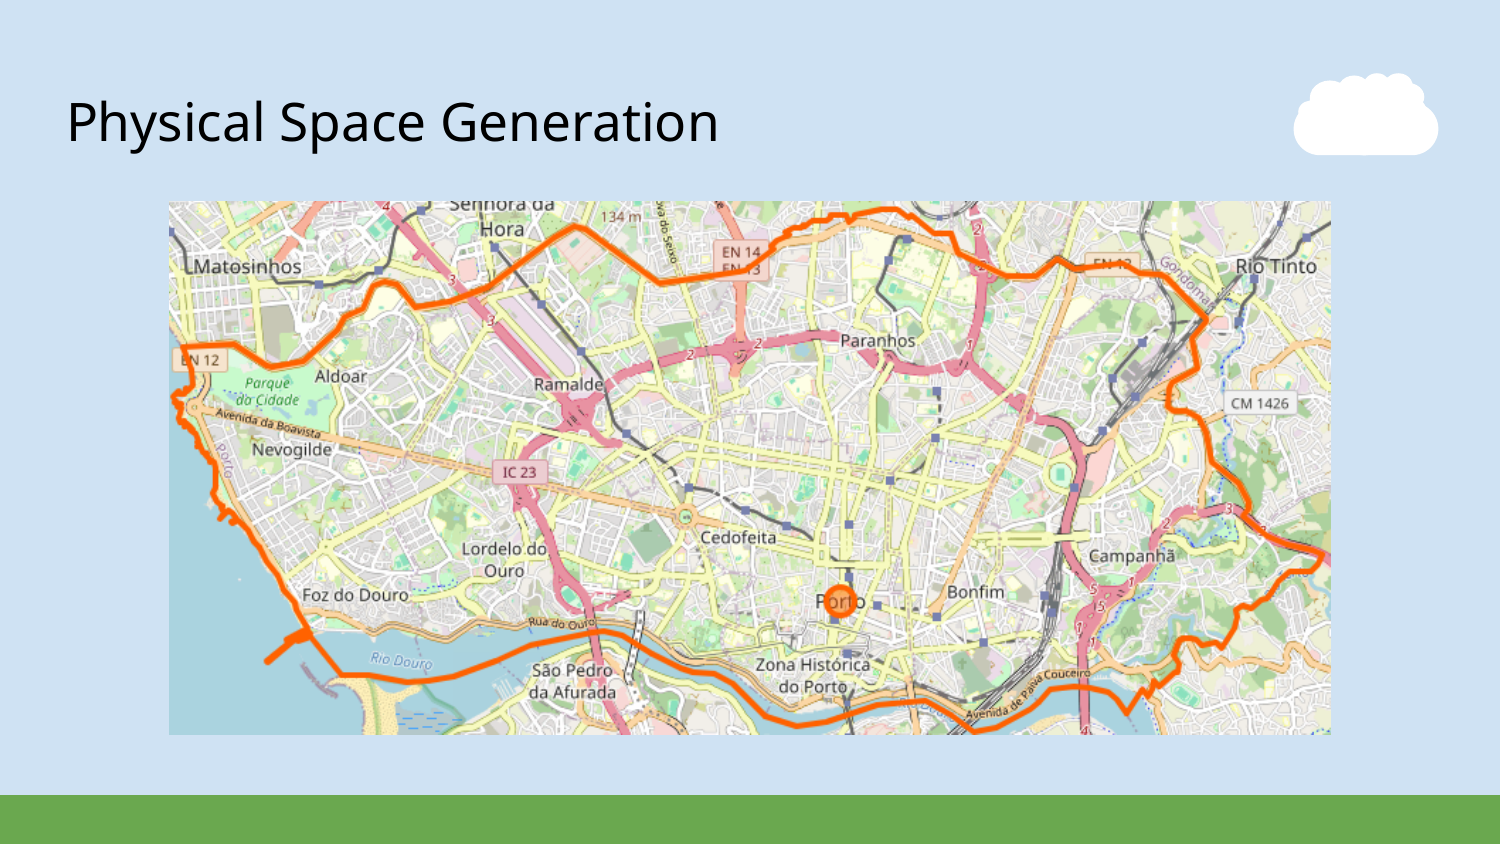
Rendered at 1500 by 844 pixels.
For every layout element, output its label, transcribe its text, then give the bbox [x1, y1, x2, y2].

title Physical Space Generation [51, 72, 1449, 167]
picture [168, 201, 1332, 735]
